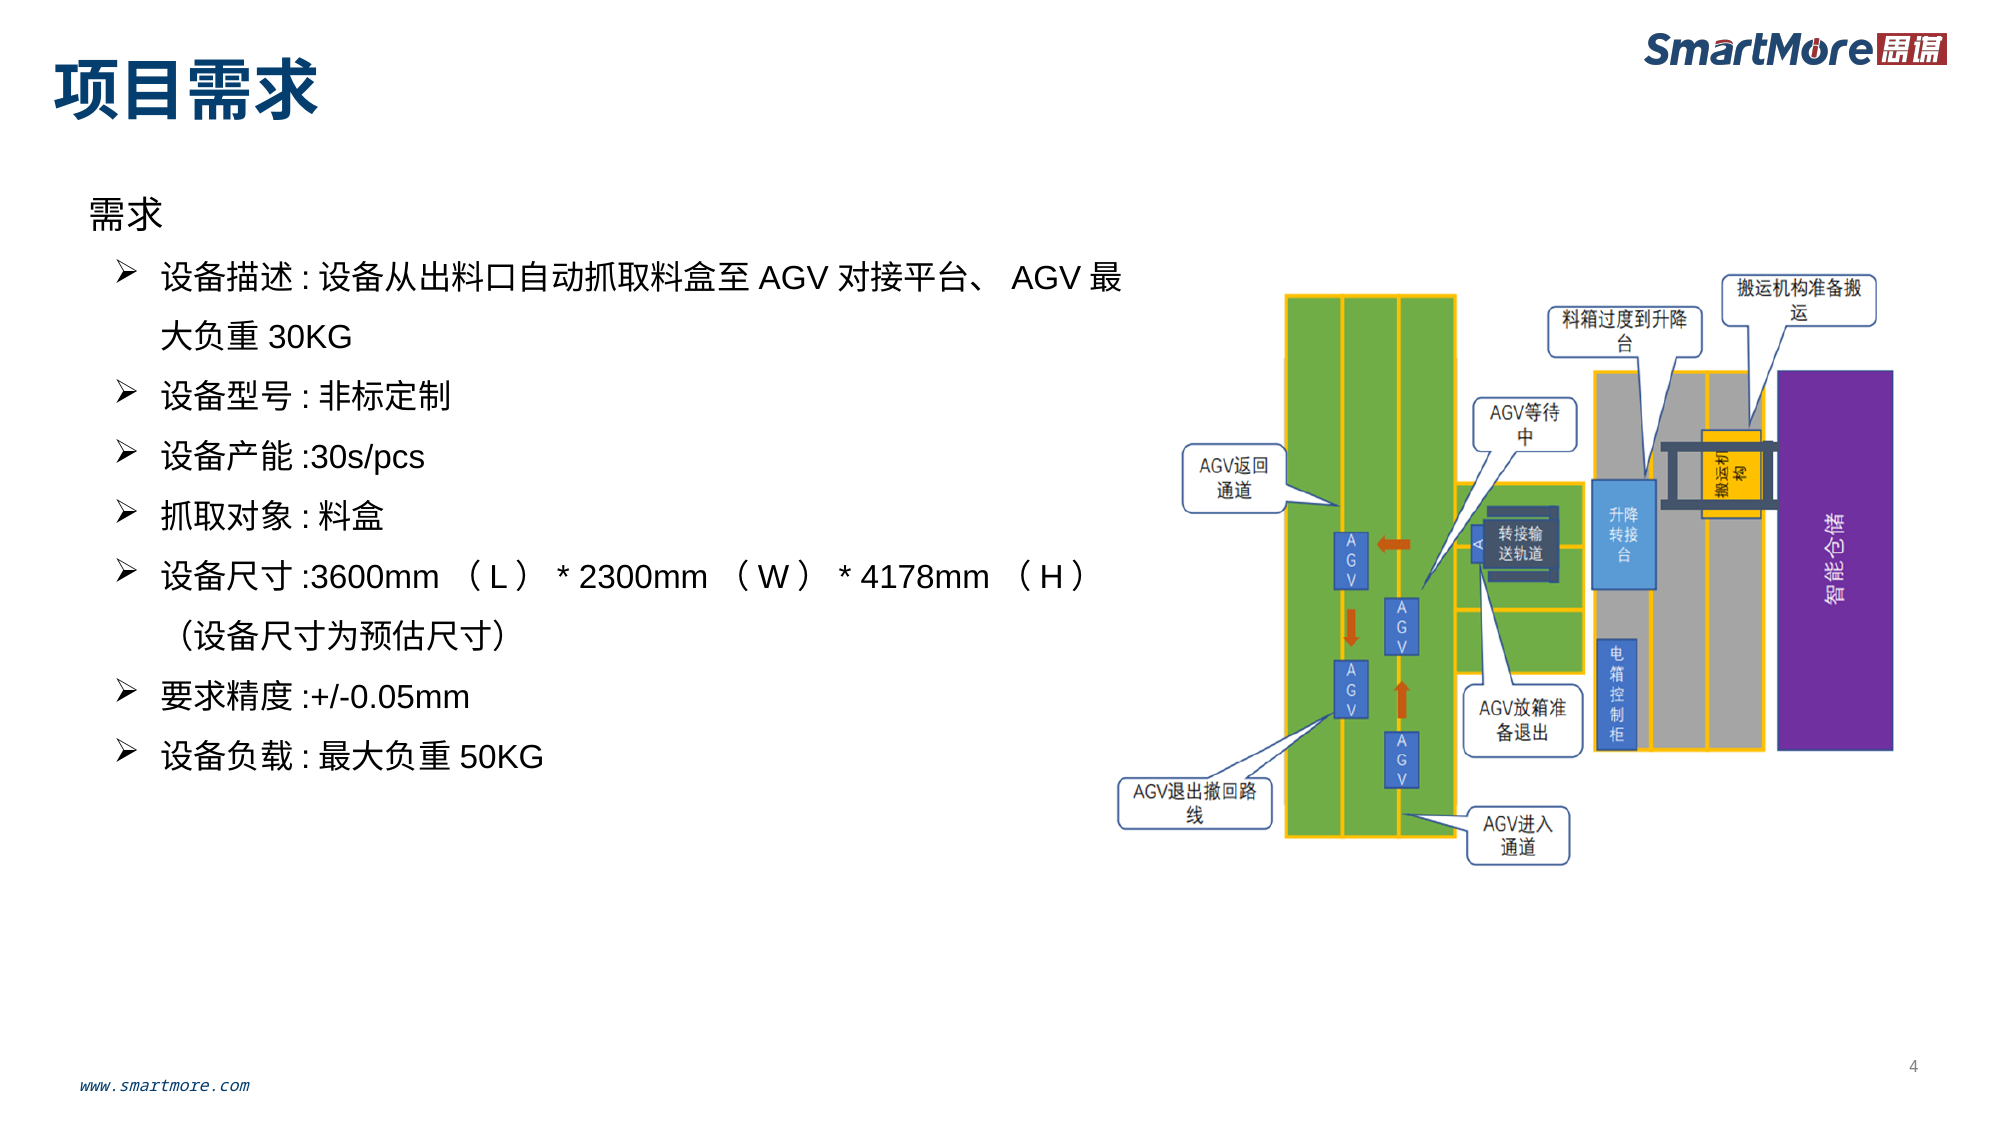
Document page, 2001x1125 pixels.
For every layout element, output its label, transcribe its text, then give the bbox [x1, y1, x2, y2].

text_box [1093, 228, 1962, 897]
picture [1644, 33, 1947, 56]
title 项目需求 [53, 56, 1952, 130]
text_box 需求 设备描述:设备从出料口自动抓取料盒至AGV对接平台、AGV最大负重30KG 设备型号:非标定制 设备产能:30s/pcs 抓取对象:料盒 设备尺寸:3600mm（L）* 2300mm（W）* 4178mm（H）（设备尺寸为预估尺寸） 要求精度:+/-0.05mm 设备负载:最大负重50KG [23, 160, 1168, 842]
